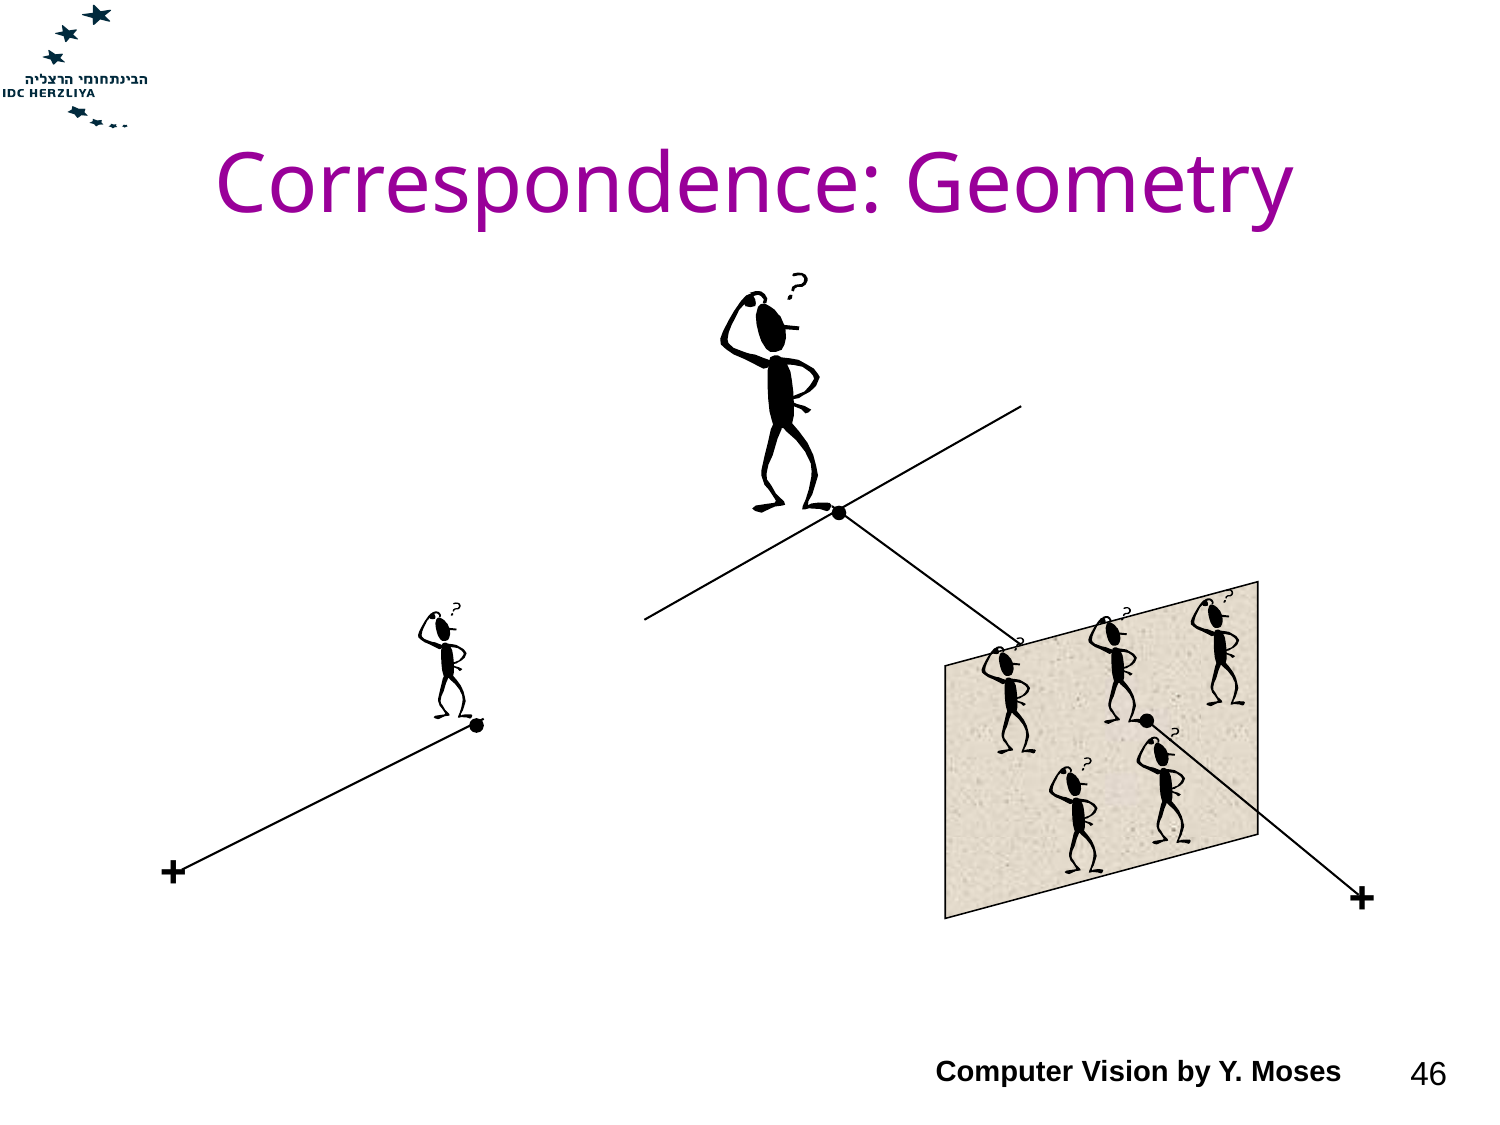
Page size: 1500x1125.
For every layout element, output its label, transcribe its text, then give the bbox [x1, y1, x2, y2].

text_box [1087, 606, 1143, 725]
picture [0, 0, 150, 134]
text_box [470, 719, 483, 732]
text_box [417, 602, 473, 720]
title Correspondence: Geometry [116, 48, 1393, 237]
text_box [945, 581, 1258, 919]
text_box [835, 506, 846, 520]
text_box + [144, 830, 203, 906]
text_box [981, 636, 1037, 755]
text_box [1048, 756, 1104, 875]
slide_number 46 [1149, 1024, 1463, 1101]
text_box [1136, 727, 1192, 845]
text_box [1190, 588, 1246, 707]
text_box [1147, 714, 1154, 725]
footer Computer Vision by Y. Moses [901, 1019, 1377, 1096]
text_box + [1332, 856, 1392, 932]
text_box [719, 272, 832, 513]
